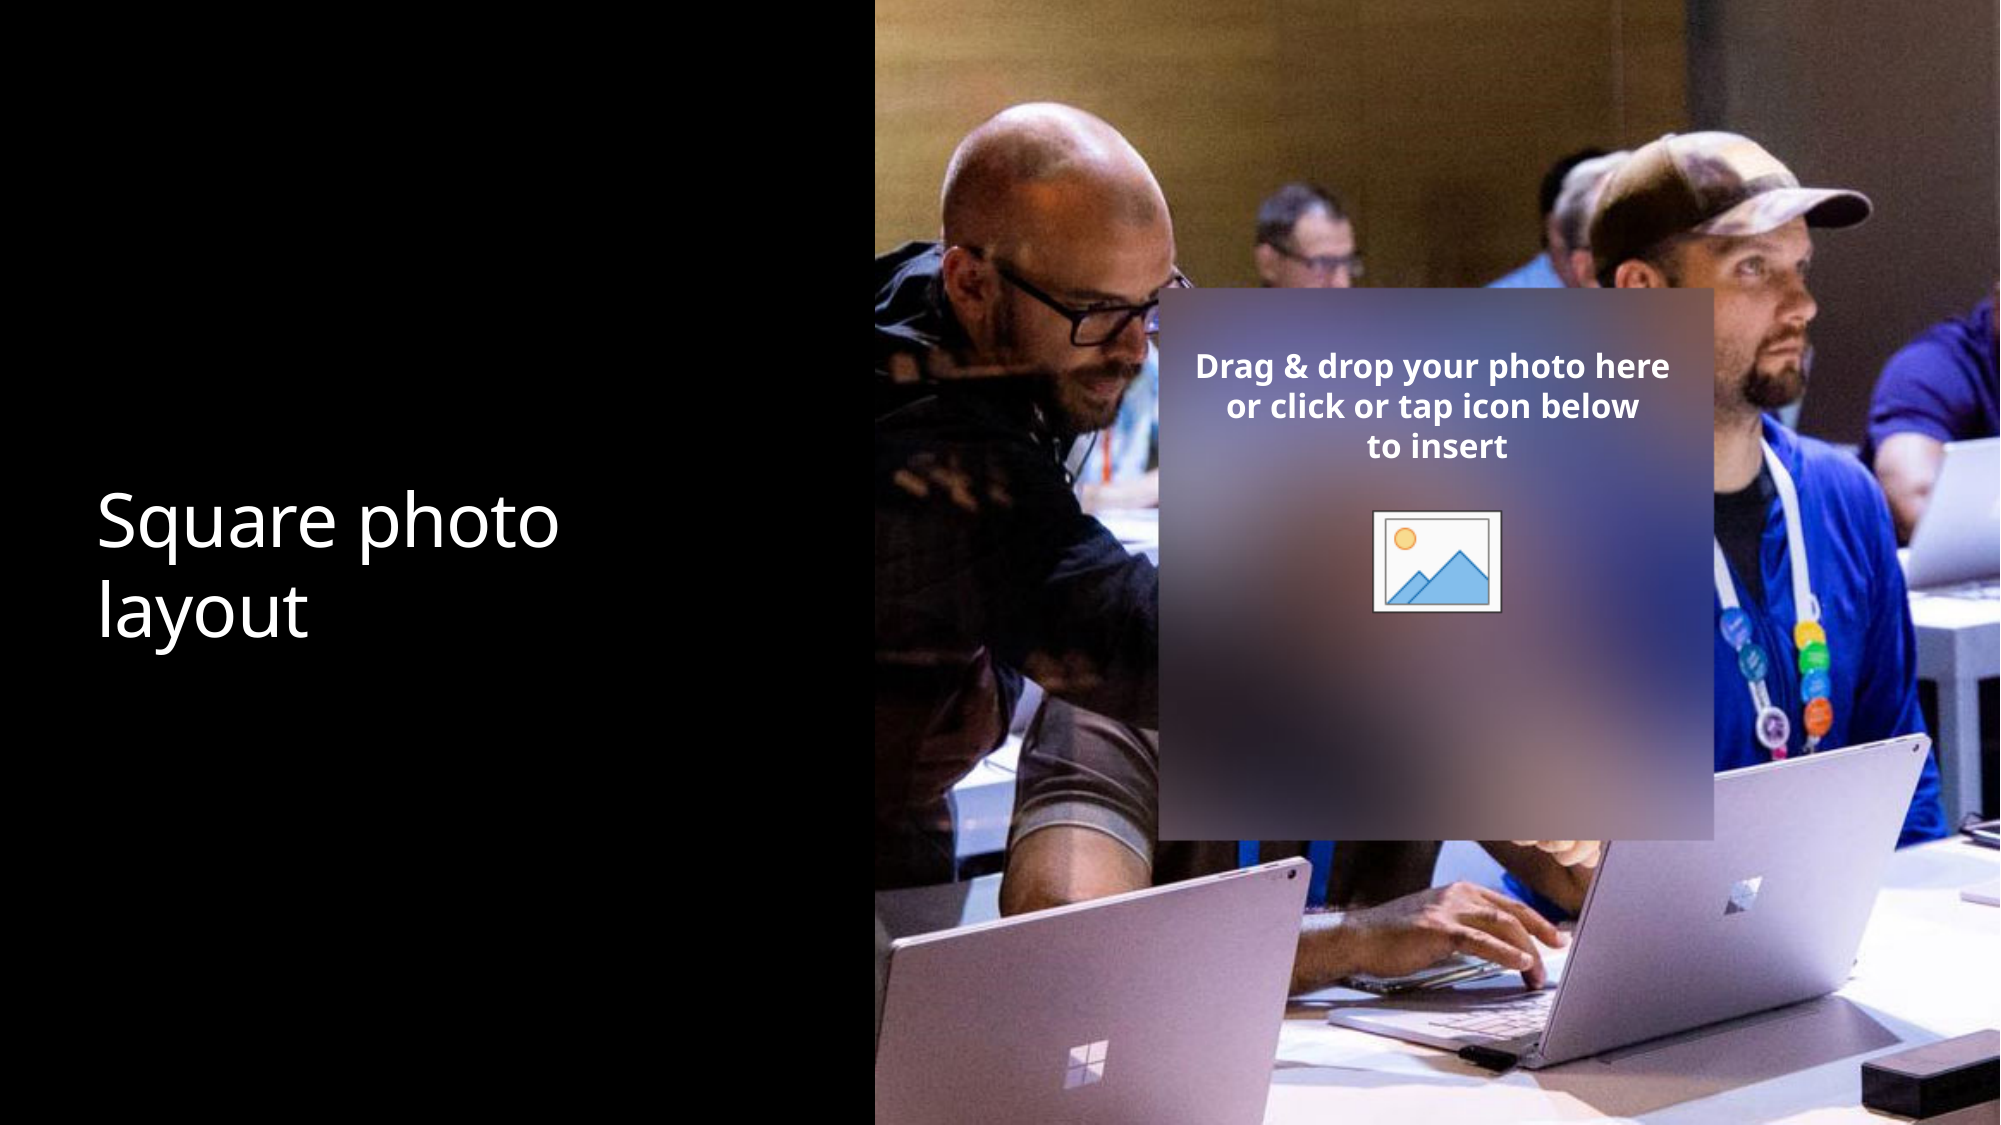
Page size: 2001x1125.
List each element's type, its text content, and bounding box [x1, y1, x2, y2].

title Square photo layout [96, 96, 779, 1029]
picture [874, 0, 2000, 1125]
